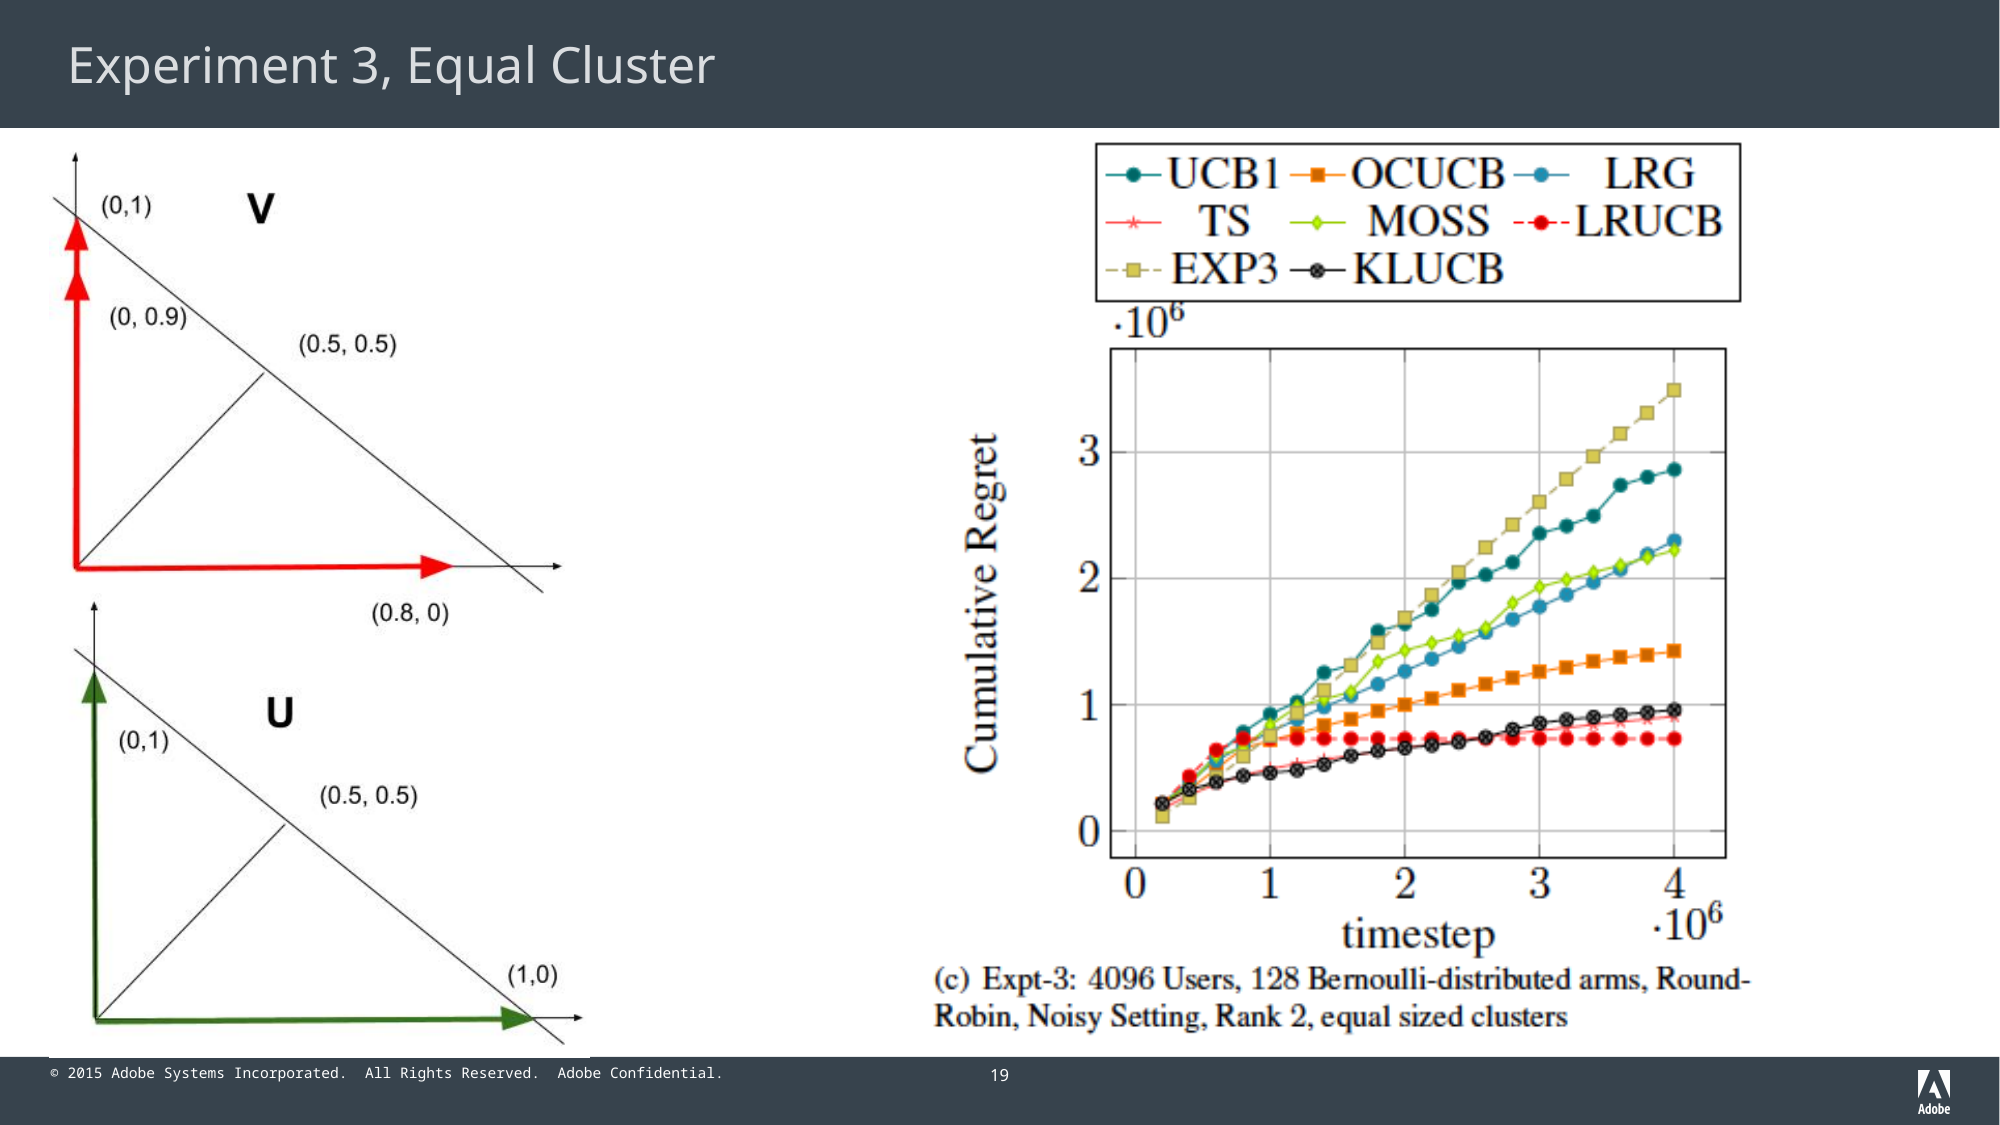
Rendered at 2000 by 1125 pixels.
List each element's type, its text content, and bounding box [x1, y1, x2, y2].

slide_number 19 [916, 1062, 1083, 1091]
picture [926, 130, 1777, 1056]
title Experiment 3, Equal Cluster [49, 30, 1950, 98]
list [49, 130, 591, 1058]
picture [1918, 1070, 1950, 1114]
